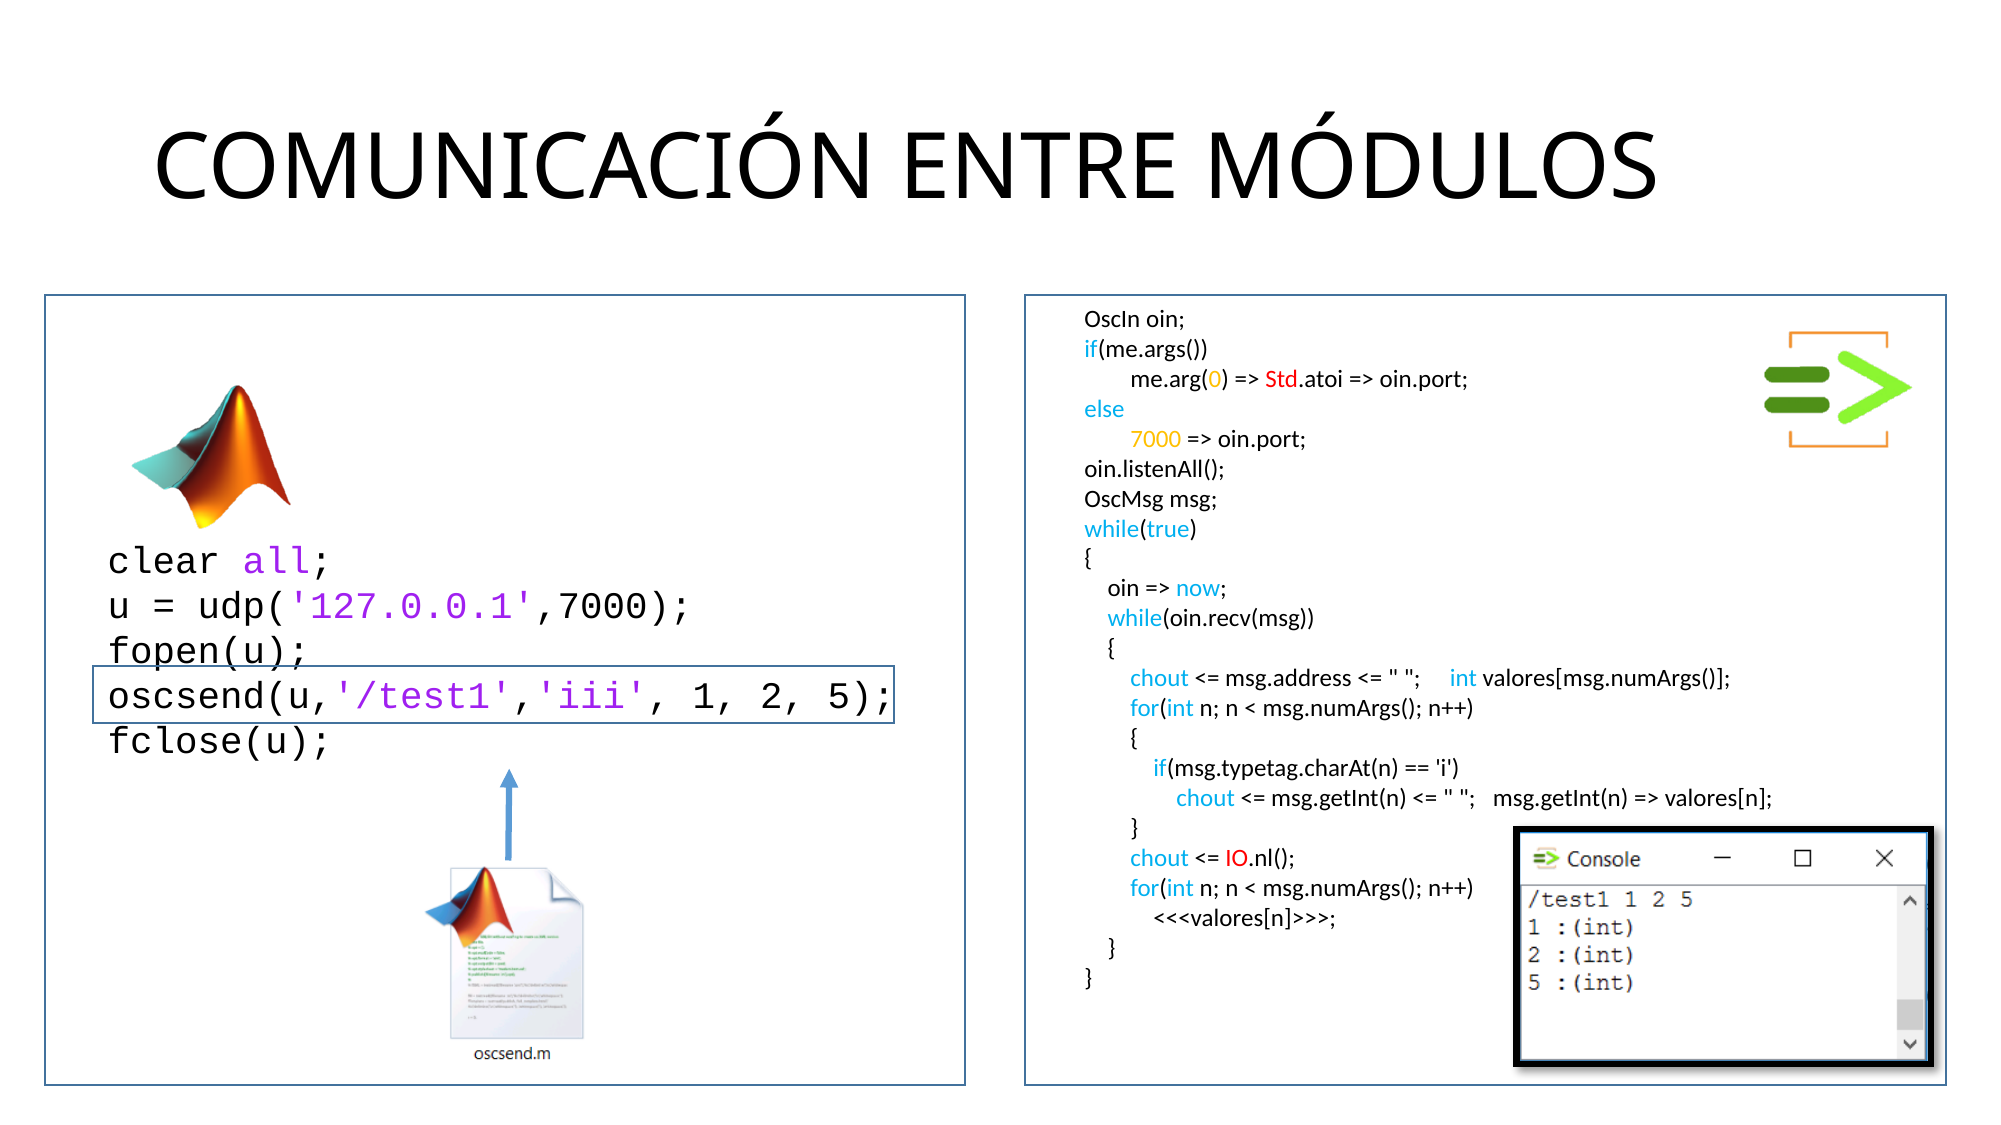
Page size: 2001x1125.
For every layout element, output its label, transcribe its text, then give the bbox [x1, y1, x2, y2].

picture [1759, 326, 1917, 457]
picture [1519, 832, 1929, 1062]
title COMUNICACIÓN ENTRE MÓDULOS [137, 59, 1863, 278]
text_box [92, 665, 895, 724]
picture [121, 383, 297, 530]
text_box [1024, 294, 1947, 1086]
text_box [44, 294, 966, 1086]
picture [419, 860, 598, 1067]
